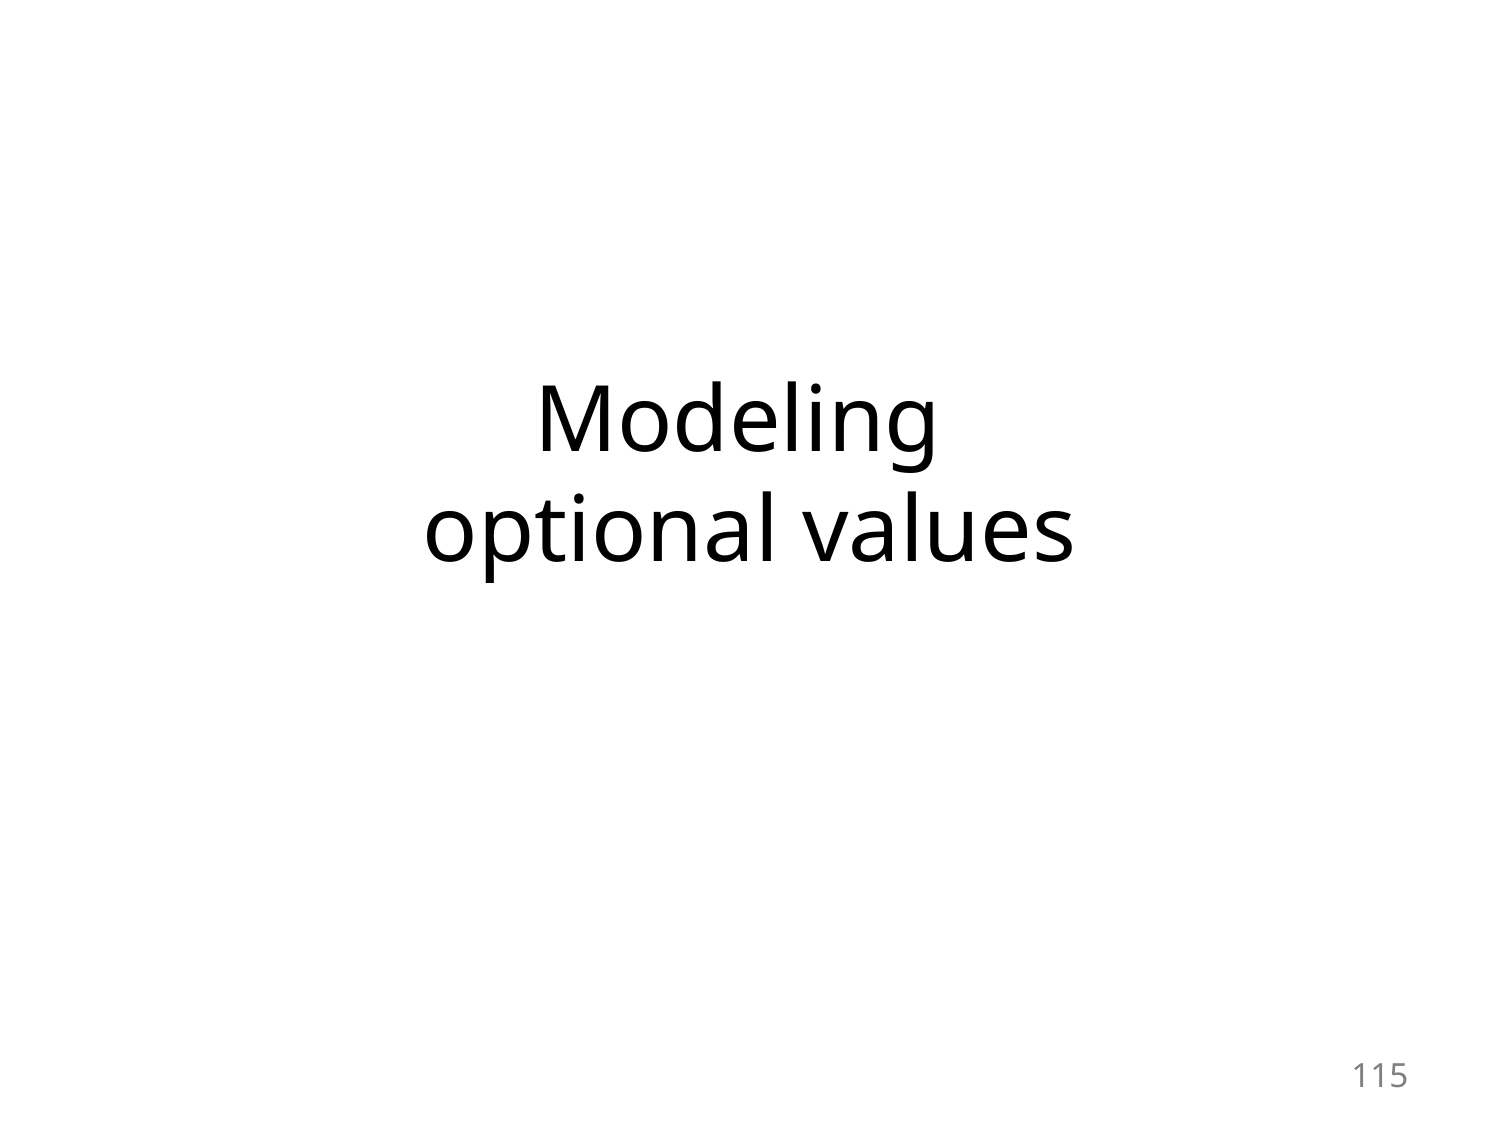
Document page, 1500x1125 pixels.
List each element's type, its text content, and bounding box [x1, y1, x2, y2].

title Modeling optional values [112, 349, 1388, 591]
